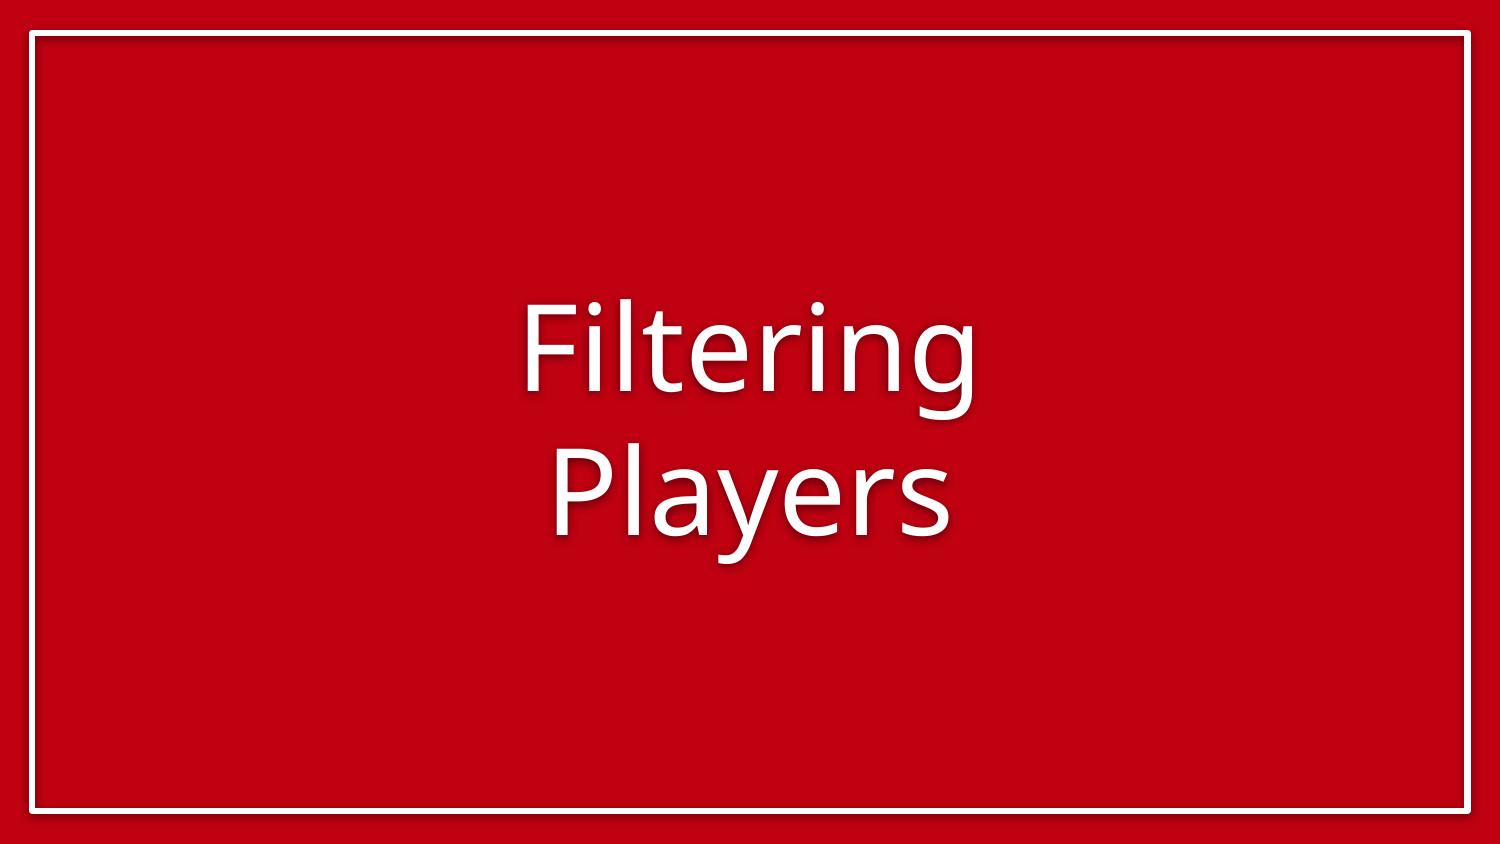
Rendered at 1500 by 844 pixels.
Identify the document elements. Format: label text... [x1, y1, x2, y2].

text_box Filtering Players [125, 255, 1375, 589]
text_box [32, 32, 1468, 811]
